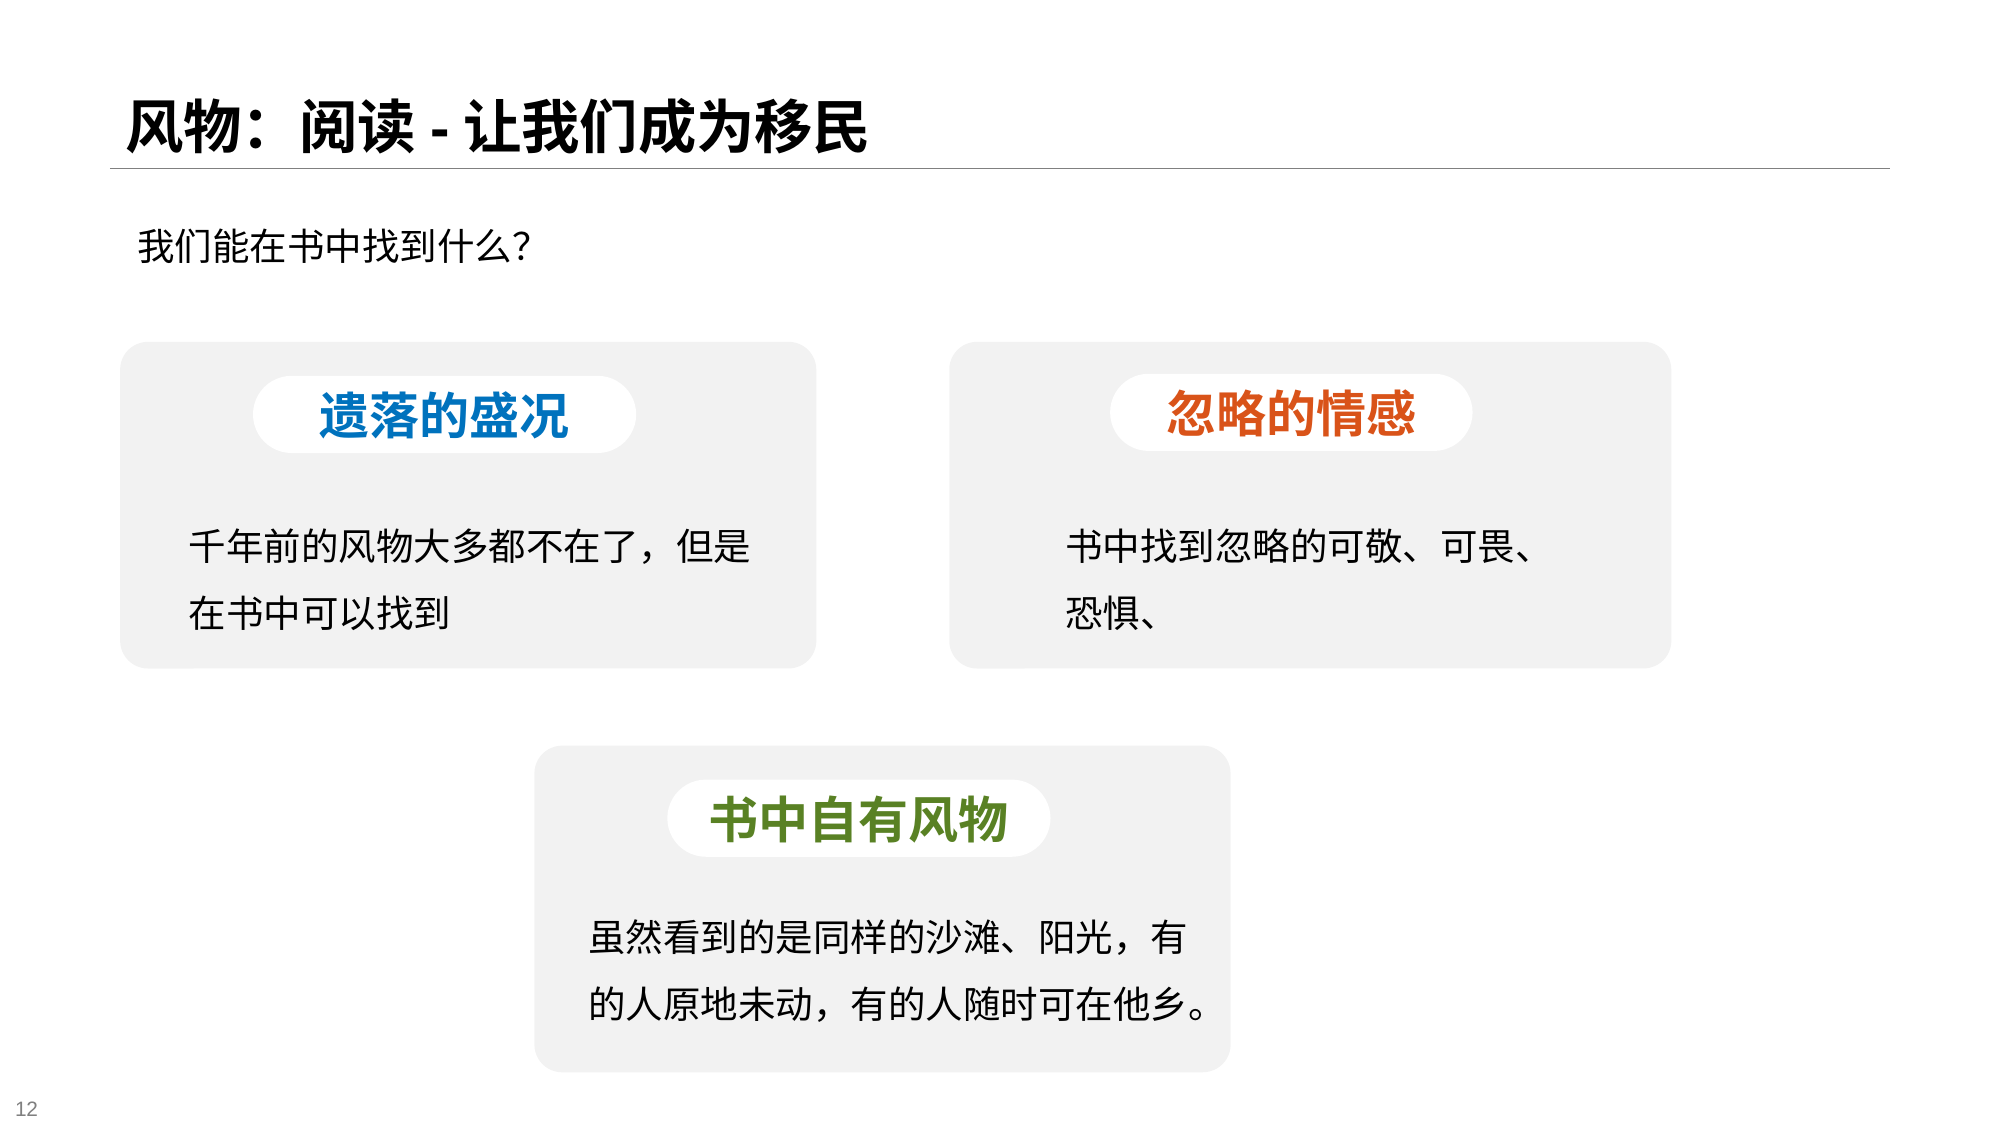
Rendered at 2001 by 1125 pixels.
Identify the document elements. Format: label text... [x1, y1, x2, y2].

title 风物：阅读-让我们成为移民 [109, 0, 1890, 169]
text_box 书中找到忽略的可敬、可畏、恐惧、 [1050, 493, 1533, 643]
text_box 千年前的风物大多都不在了，但是在书中可以找到 [174, 493, 793, 643]
text_box [533, 744, 1232, 1074]
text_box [667, 779, 1051, 857]
text_box 虽然看到的是同样的沙滩、阳光，有的人原地未动，有的人随时可在他乡。 [573, 883, 1231, 1034]
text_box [252, 375, 637, 453]
text_box [119, 340, 818, 670]
text_box [948, 340, 1673, 670]
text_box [1110, 373, 1473, 451]
text_box 我们能在书中找到什么？ [122, 215, 565, 276]
